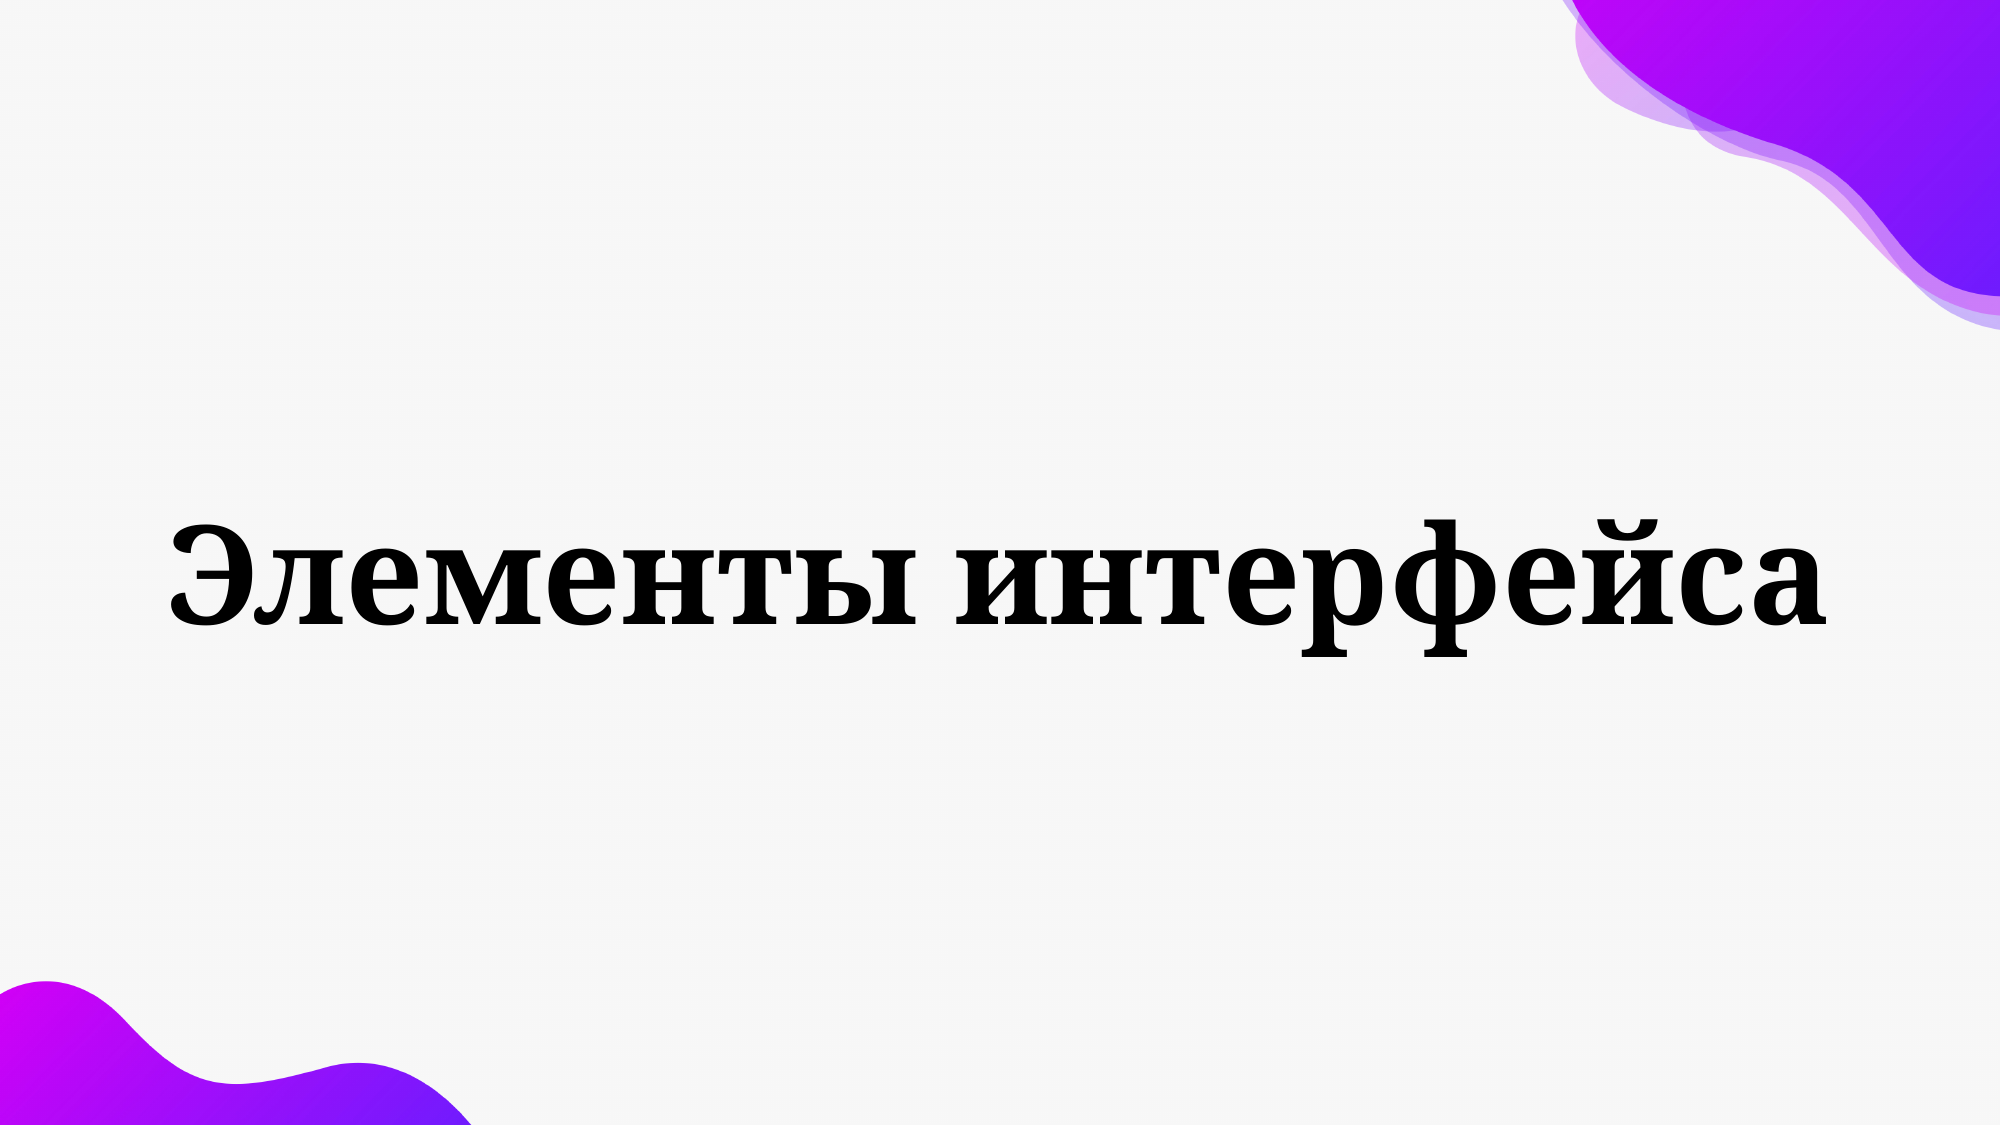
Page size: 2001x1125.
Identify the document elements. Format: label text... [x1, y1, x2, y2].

picture [0, 0, 2000, 1125]
title Элементы интерфейса [136, 280, 1862, 662]
